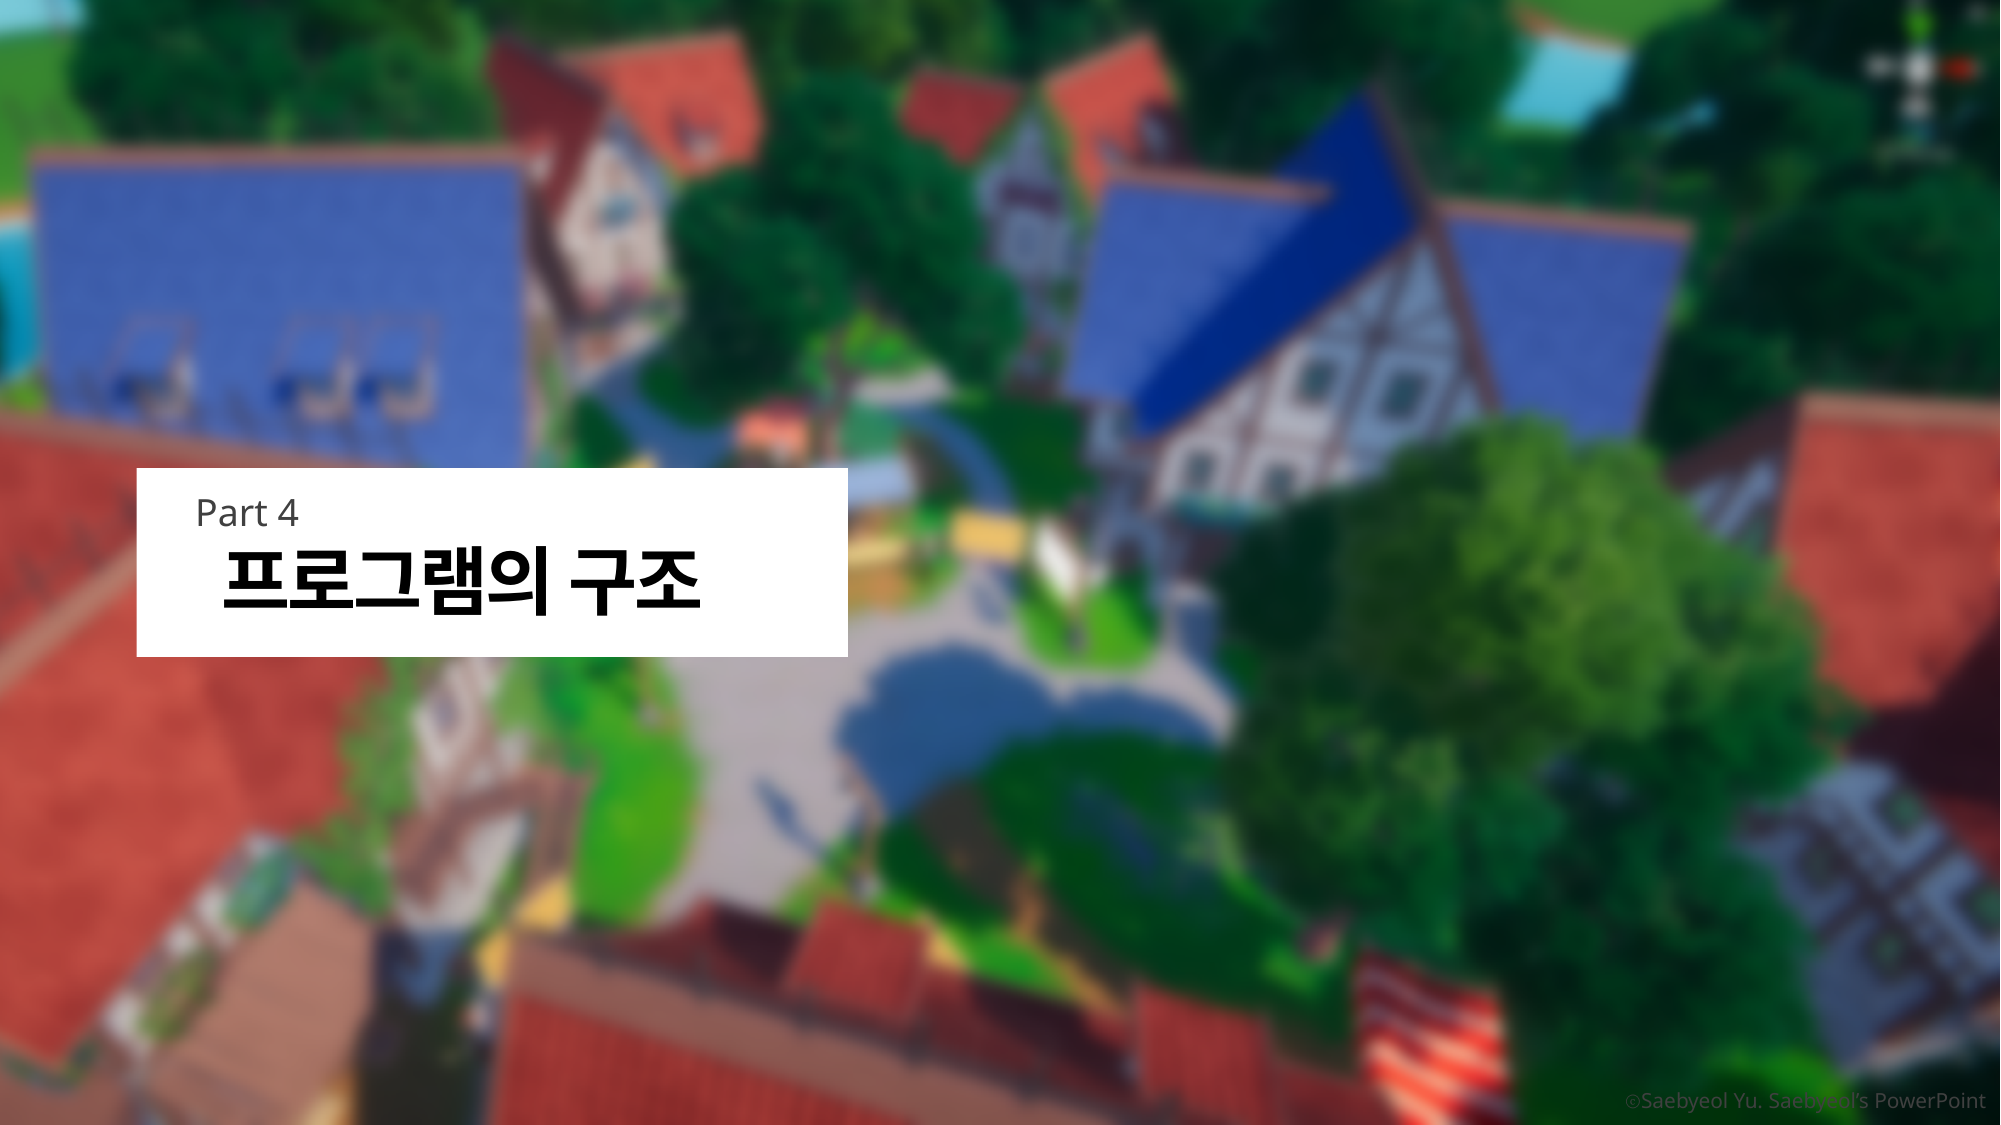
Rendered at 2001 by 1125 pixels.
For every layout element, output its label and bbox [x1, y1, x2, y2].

text_box [136, 467, 848, 657]
picture [0, 0, 2000, 1125]
